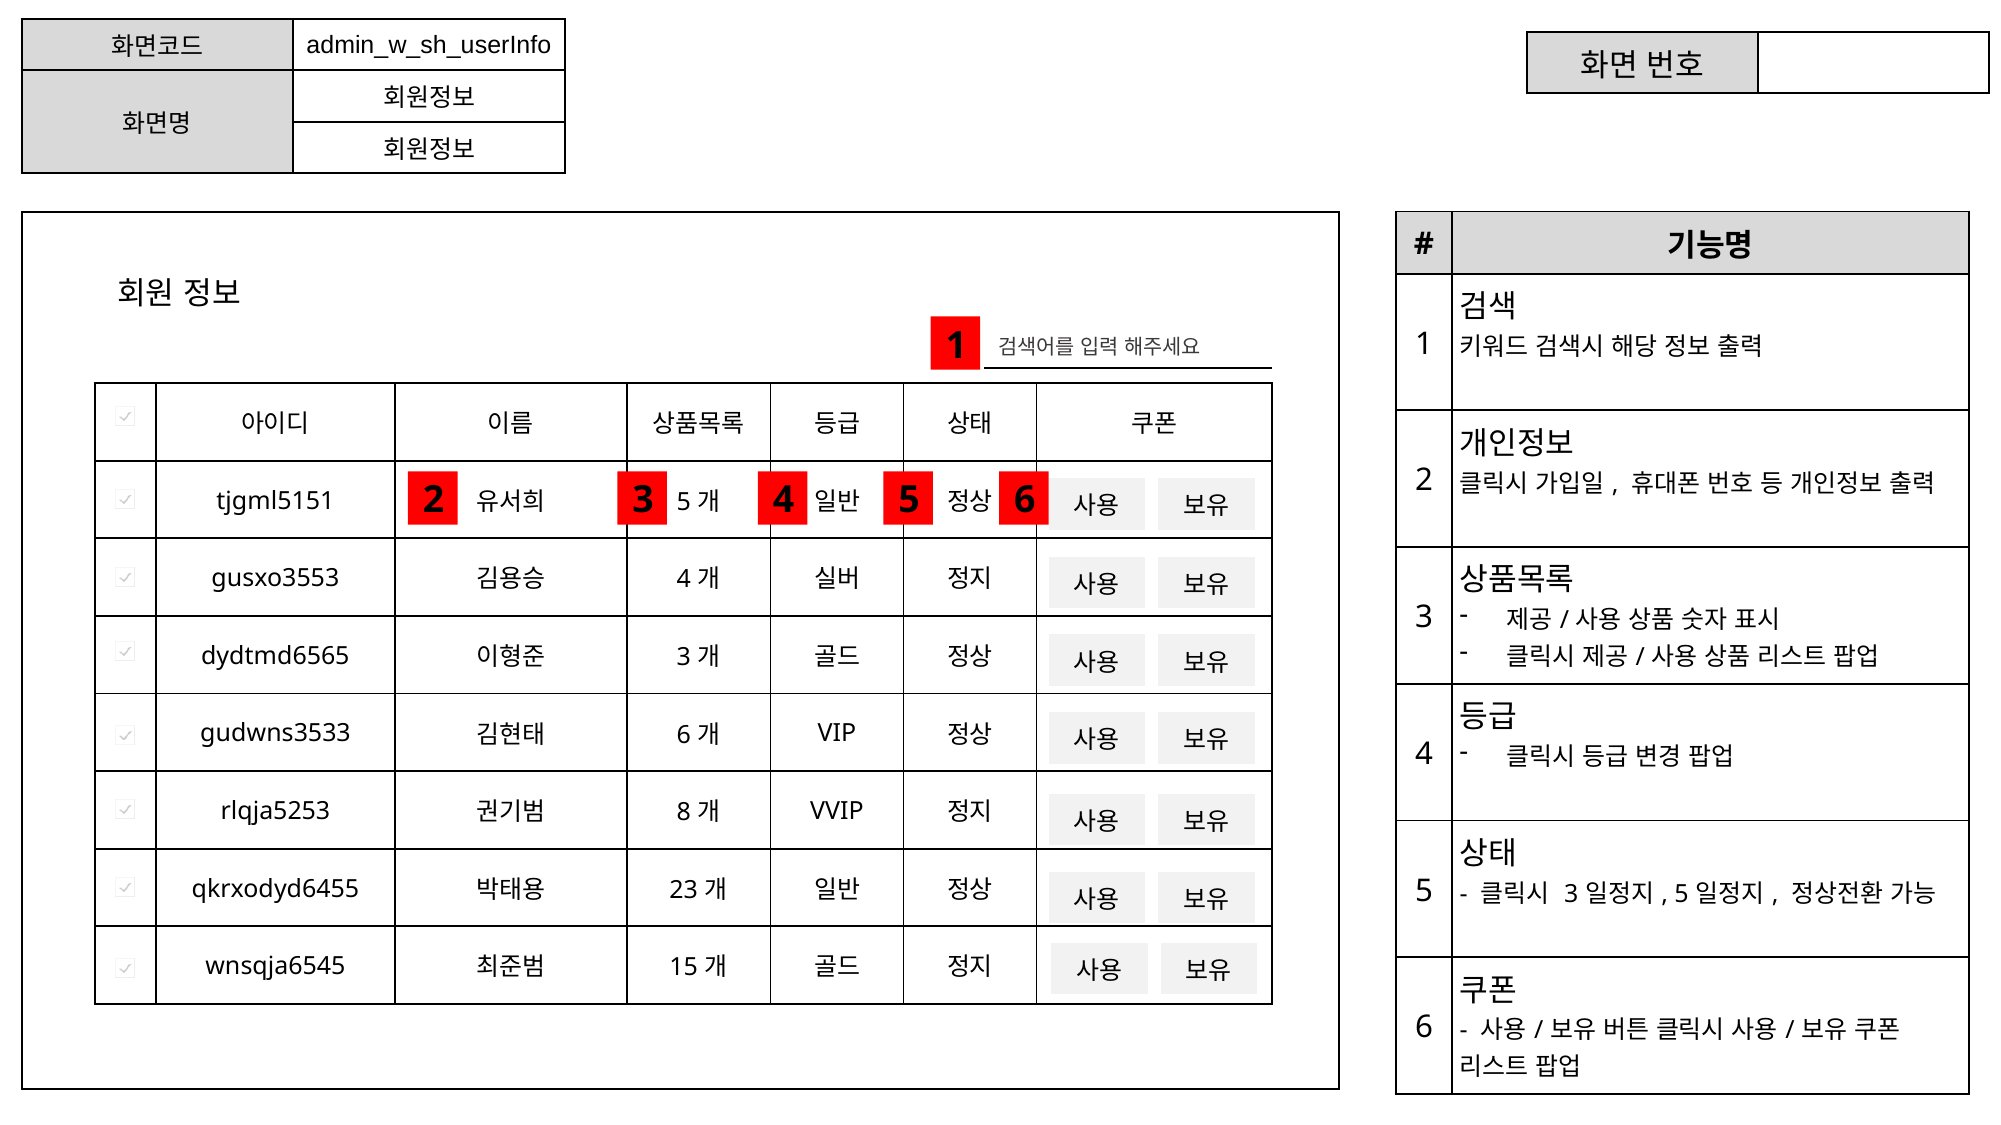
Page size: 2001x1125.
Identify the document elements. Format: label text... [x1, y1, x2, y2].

table_cell 유서희 [396, 462, 626, 537]
table_header 이름 [396, 384, 626, 460]
table_cell 1 [1397, 275, 1451, 409]
table_cell 정상 [904, 694, 1036, 770]
table_cell 2 [1397, 411, 1451, 546]
table_cell VVIP [771, 772, 903, 848]
table_cell [1037, 850, 1271, 925]
table_cell 상태 - 클릭시 3일정지, 5일정지, 정상전환 가능 [1453, 821, 1968, 956]
table_header 쿠폰 [1037, 384, 1271, 460]
text_box 6 [999, 471, 1049, 525]
text_box 3 [617, 471, 667, 525]
text_box 회원 정보 [75, 263, 283, 320]
text_box [21, 211, 1340, 1090]
table_header 아이디 [157, 384, 394, 460]
table_cell 실버 [771, 539, 903, 615]
table_header 사용 [1049, 557, 1145, 608]
table_header 보유 [1158, 712, 1255, 764]
table_header 보유 [1158, 634, 1255, 686]
table_header [1759, 33, 1988, 92]
table_cell [1037, 462, 1271, 537]
table_header 화면코드 [23, 20, 292, 69]
table_cell 회원정보 [294, 71, 564, 121]
table_cell 일반 [771, 850, 903, 925]
picture [110, 401, 139, 430]
table_header 보유 [1158, 794, 1255, 845]
table_cell 5개 [628, 462, 770, 537]
table_cell 김용승 [396, 539, 626, 615]
table_header 사용 [1049, 794, 1145, 845]
table_header 사용 [1051, 943, 1148, 994]
table_header 등급 [771, 384, 903, 460]
table_cell 김현태 [396, 694, 626, 770]
table_cell 정상 [904, 617, 1036, 693]
table_cell 권기범 [396, 772, 626, 848]
table_cell 상품목록 제공/사용 상품 숫자 표시 클릭시 제공/사용 상품 리스트 팝업 [1453, 548, 1968, 683]
table_cell 정상 [904, 850, 1036, 925]
table_cell [96, 850, 155, 925]
table_cell 5 [1397, 821, 1451, 956]
table_cell 15개 [628, 927, 770, 1003]
table_header 보유 [1161, 943, 1257, 994]
text_box 4 [757, 471, 808, 525]
table_cell gudwns3533 [157, 694, 394, 770]
table_cell 골드 [771, 617, 903, 693]
table_cell 6 [1397, 958, 1451, 1093]
table_cell 골드 [771, 927, 903, 1003]
table_cell 정지 [904, 772, 1036, 848]
table_cell 정상 [904, 462, 1036, 537]
table_cell [96, 539, 155, 615]
picture [110, 484, 139, 513]
table_header 화면 번호 [1528, 33, 1757, 92]
table_cell 6개 [628, 694, 770, 770]
table_cell 개인정보 클릭시 가입일, 휴대폰 번호 등 개인정보 출력 [1453, 411, 1968, 546]
text_box 5 [883, 471, 933, 525]
text_box 2 [407, 471, 458, 525]
table_header 보유 [1158, 557, 1255, 608]
table_cell dydtmd6565 [157, 617, 394, 693]
table_header 사용 [1049, 478, 1145, 530]
table_header 상태 [904, 384, 1036, 460]
table_cell 4 [1397, 685, 1451, 820]
table_cell 정지 [904, 539, 1036, 615]
picture [110, 721, 139, 750]
table_cell 일반 [771, 462, 903, 537]
table_cell [96, 694, 155, 770]
table_header [96, 384, 155, 460]
table_cell 등급 클릭시 등급 변경 팝업 [1453, 685, 1968, 820]
table_cell 회원정보 [294, 123, 564, 172]
table_cell wnsqja6545 [157, 927, 394, 1003]
table_cell 최준범 [396, 927, 626, 1003]
table_cell 3 [1397, 548, 1451, 683]
picture [110, 794, 139, 823]
table_header # [1397, 212, 1451, 273]
table_cell [1037, 927, 1271, 1003]
table_cell 박태용 [396, 850, 626, 925]
table_cell rlqja5253 [157, 772, 394, 848]
table_header 기능명 [1453, 212, 1968, 273]
table_cell [1037, 539, 1271, 615]
table_cell tjgml5151 [157, 462, 394, 537]
picture [110, 953, 139, 982]
table_cell [96, 927, 155, 1003]
table_cell [1037, 617, 1271, 693]
picture [110, 562, 139, 591]
table_cell 검색 키워드 검색시 해당 정보 출력 [1453, 275, 1968, 409]
table_cell qkrxodyd6455 [157, 850, 394, 925]
table_header 상품목록 [628, 384, 770, 460]
table_cell [96, 462, 155, 537]
table_cell 정지 [904, 927, 1036, 1003]
table_cell gusxo3553 [157, 539, 394, 615]
table_header 사용 [1049, 712, 1145, 764]
table_cell 4개 [628, 539, 770, 615]
table_cell 이형준 [396, 617, 626, 693]
table_header 사용 [1049, 872, 1145, 923]
table_cell VIP [771, 694, 903, 770]
table_header 보유 [1158, 872, 1255, 923]
table_cell 쿠폰 - 사용/보유 버튼 클릭시 사용/보유 쿠폰 리스트 팝업 [1453, 958, 1968, 1093]
table_header 사용 [1049, 634, 1145, 686]
table_cell [96, 617, 155, 693]
table_header admin_w_sh_userInfo [294, 20, 564, 69]
table_cell 8개 [628, 772, 770, 848]
table_header 보유 [1158, 478, 1255, 530]
text_box 1 [930, 316, 981, 370]
picture [110, 872, 139, 901]
table_cell [1037, 694, 1271, 770]
picture [110, 636, 139, 665]
table_cell [96, 772, 155, 848]
table_cell 화면명 [23, 71, 292, 172]
table_cell [1037, 772, 1271, 848]
table_header 검색어를 입력 해주세요 [984, 323, 1272, 367]
table_cell 3개 [628, 617, 770, 693]
table_cell 23개 [628, 850, 770, 925]
